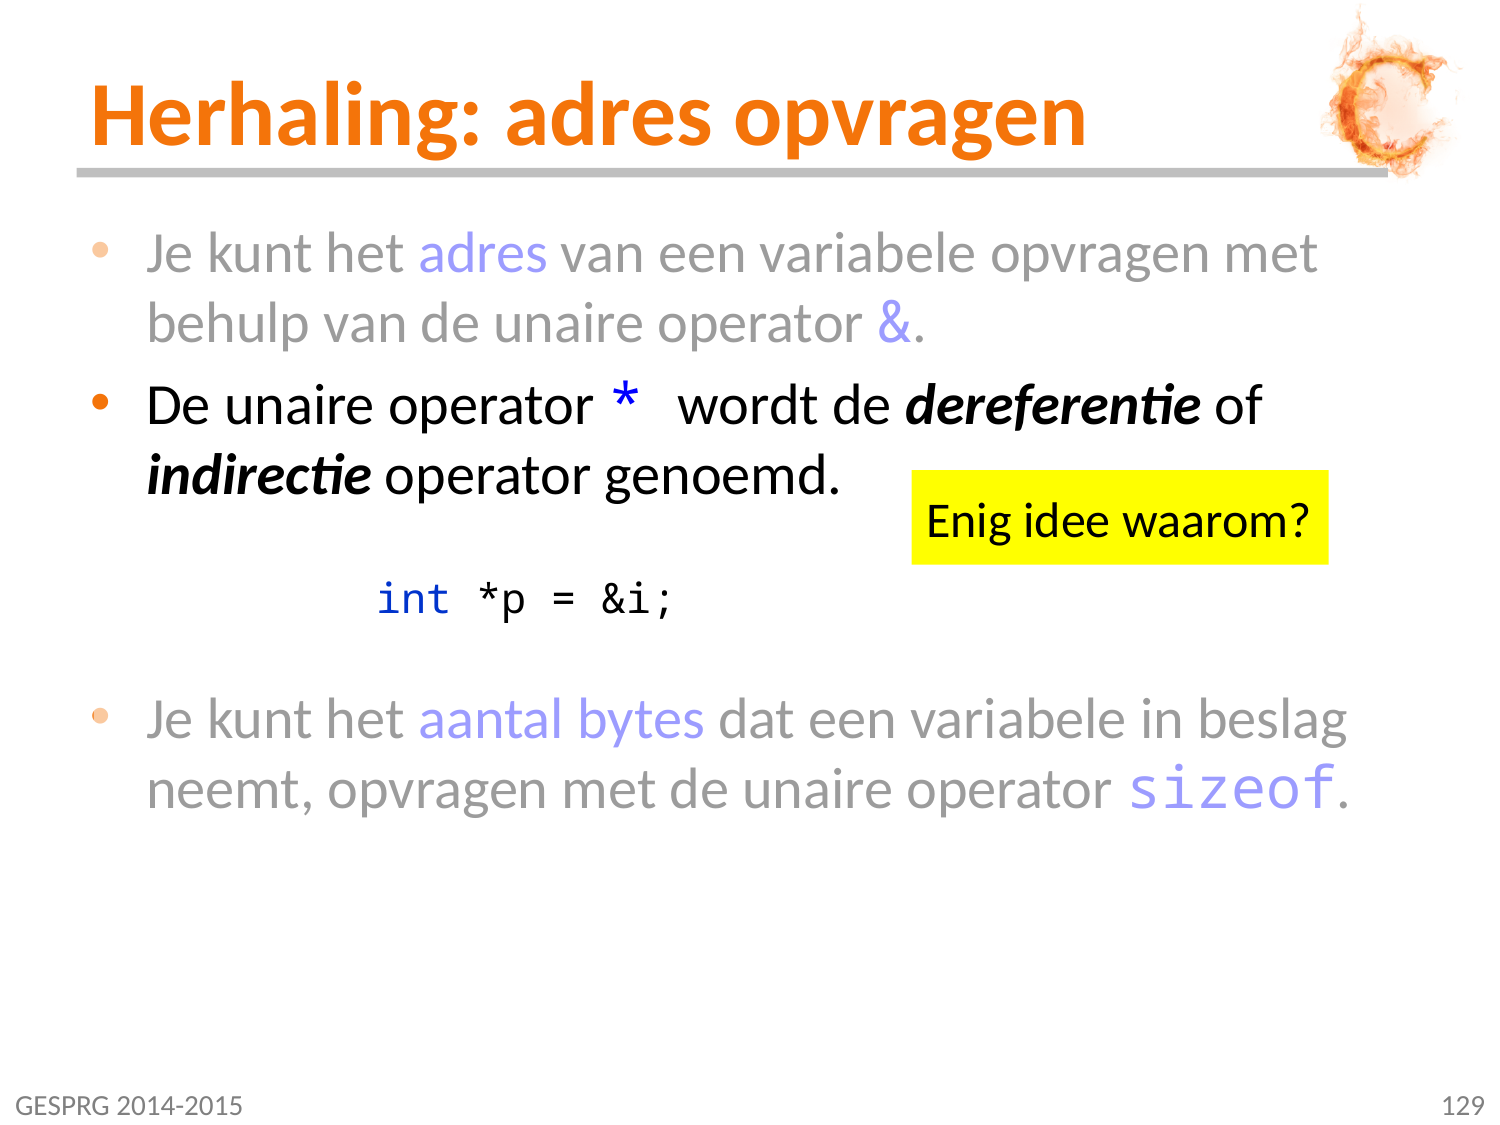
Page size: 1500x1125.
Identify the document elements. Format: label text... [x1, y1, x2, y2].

title Herhaling: adres opvragen [75, 45, 1425, 173]
text_box int *p = &i; [361, 564, 691, 630]
text_box [73, 206, 1390, 375]
text_box Enig idee waarom? [911, 470, 1329, 565]
slide_number GESPRG 2014-2015 [0, 1082, 350, 1125]
list Je kunt het adres van een variabele opvragen met behulp van de unaire operator &. De unaire operator * wordt de dereferentie of indirectie operator genoemd. Je kunt het aantal bytes dat een variabele in beslag neemt, opvragen met de unaire operator sizeof. [75, 207, 1427, 988]
picture [1316, 0, 1471, 185]
slide_number 129 [1149, 1082, 1500, 1125]
text_box [91, 671, 1408, 841]
